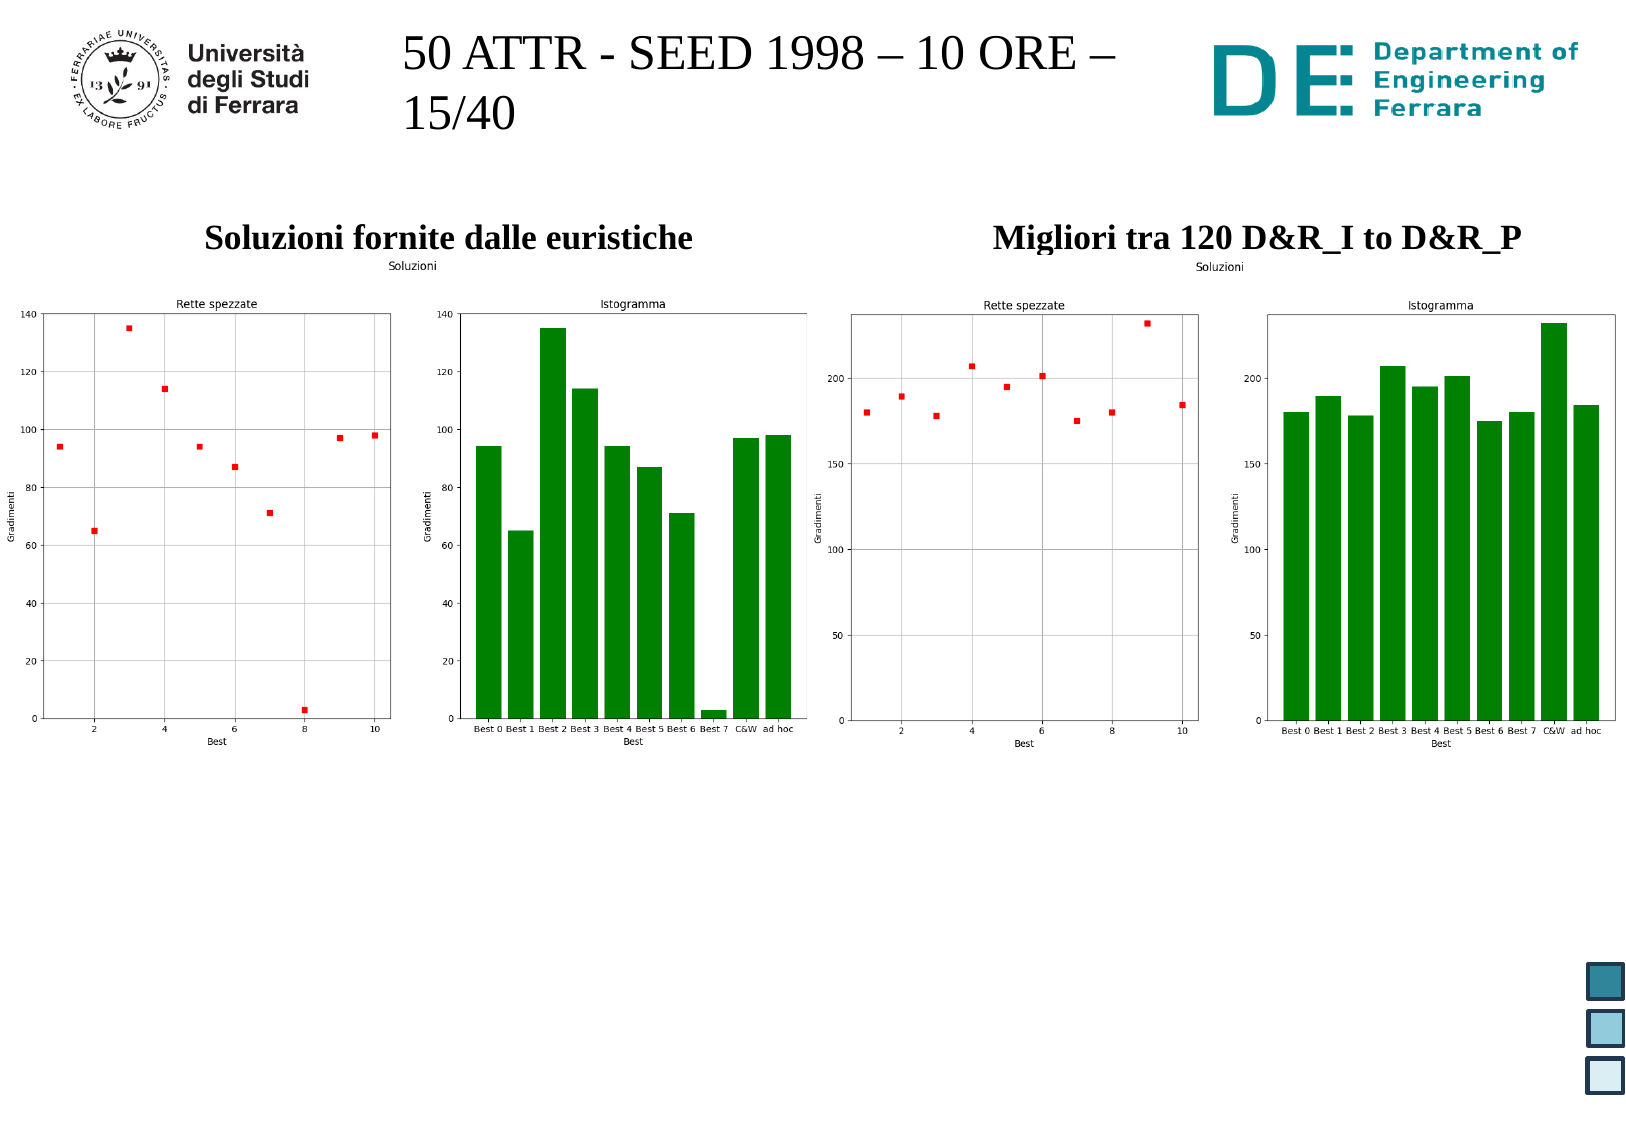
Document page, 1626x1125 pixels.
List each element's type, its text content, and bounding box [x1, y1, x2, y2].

text_box [1588, 1011, 1624, 1046]
picture [0, 254, 1621, 755]
picture [65, 24, 314, 135]
text_box Soluzioni fornite dalle euristiche [189, 206, 714, 252]
text_box [1587, 1058, 1623, 1094]
text_box Migliori tra 120 D&R_I to D&R_P [977, 206, 1545, 254]
title 50 attr - seed 1998 – 10 ore – 15/40 [387, 16, 1197, 143]
picture [1213, 42, 1578, 116]
text_box [1588, 964, 1623, 999]
